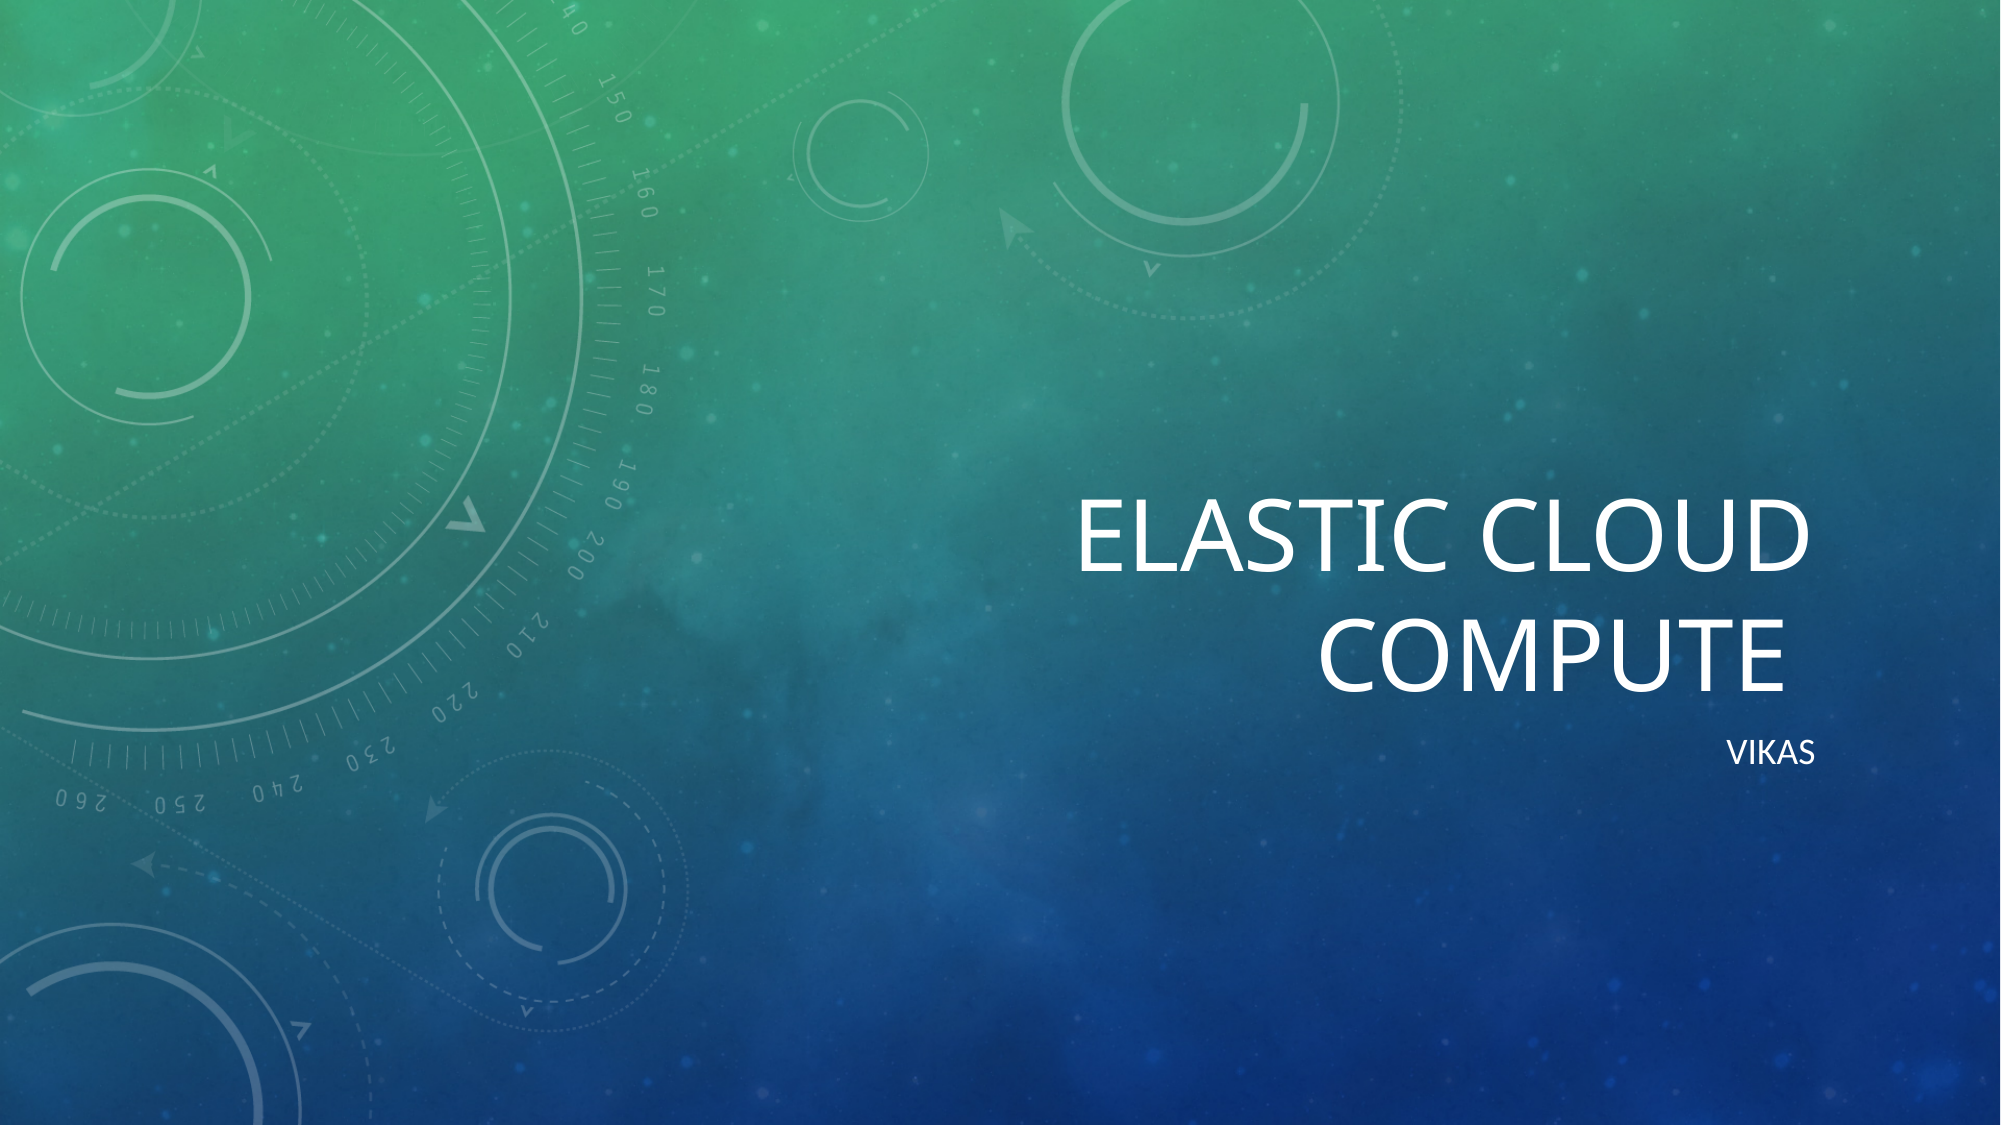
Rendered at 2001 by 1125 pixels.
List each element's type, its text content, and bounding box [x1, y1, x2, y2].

title ELASTIC CLOUD COMPUTE [650, 322, 1831, 719]
picture [0, 0, 2001, 1125]
subtitle VIKAS [650, 719, 1831, 950]
